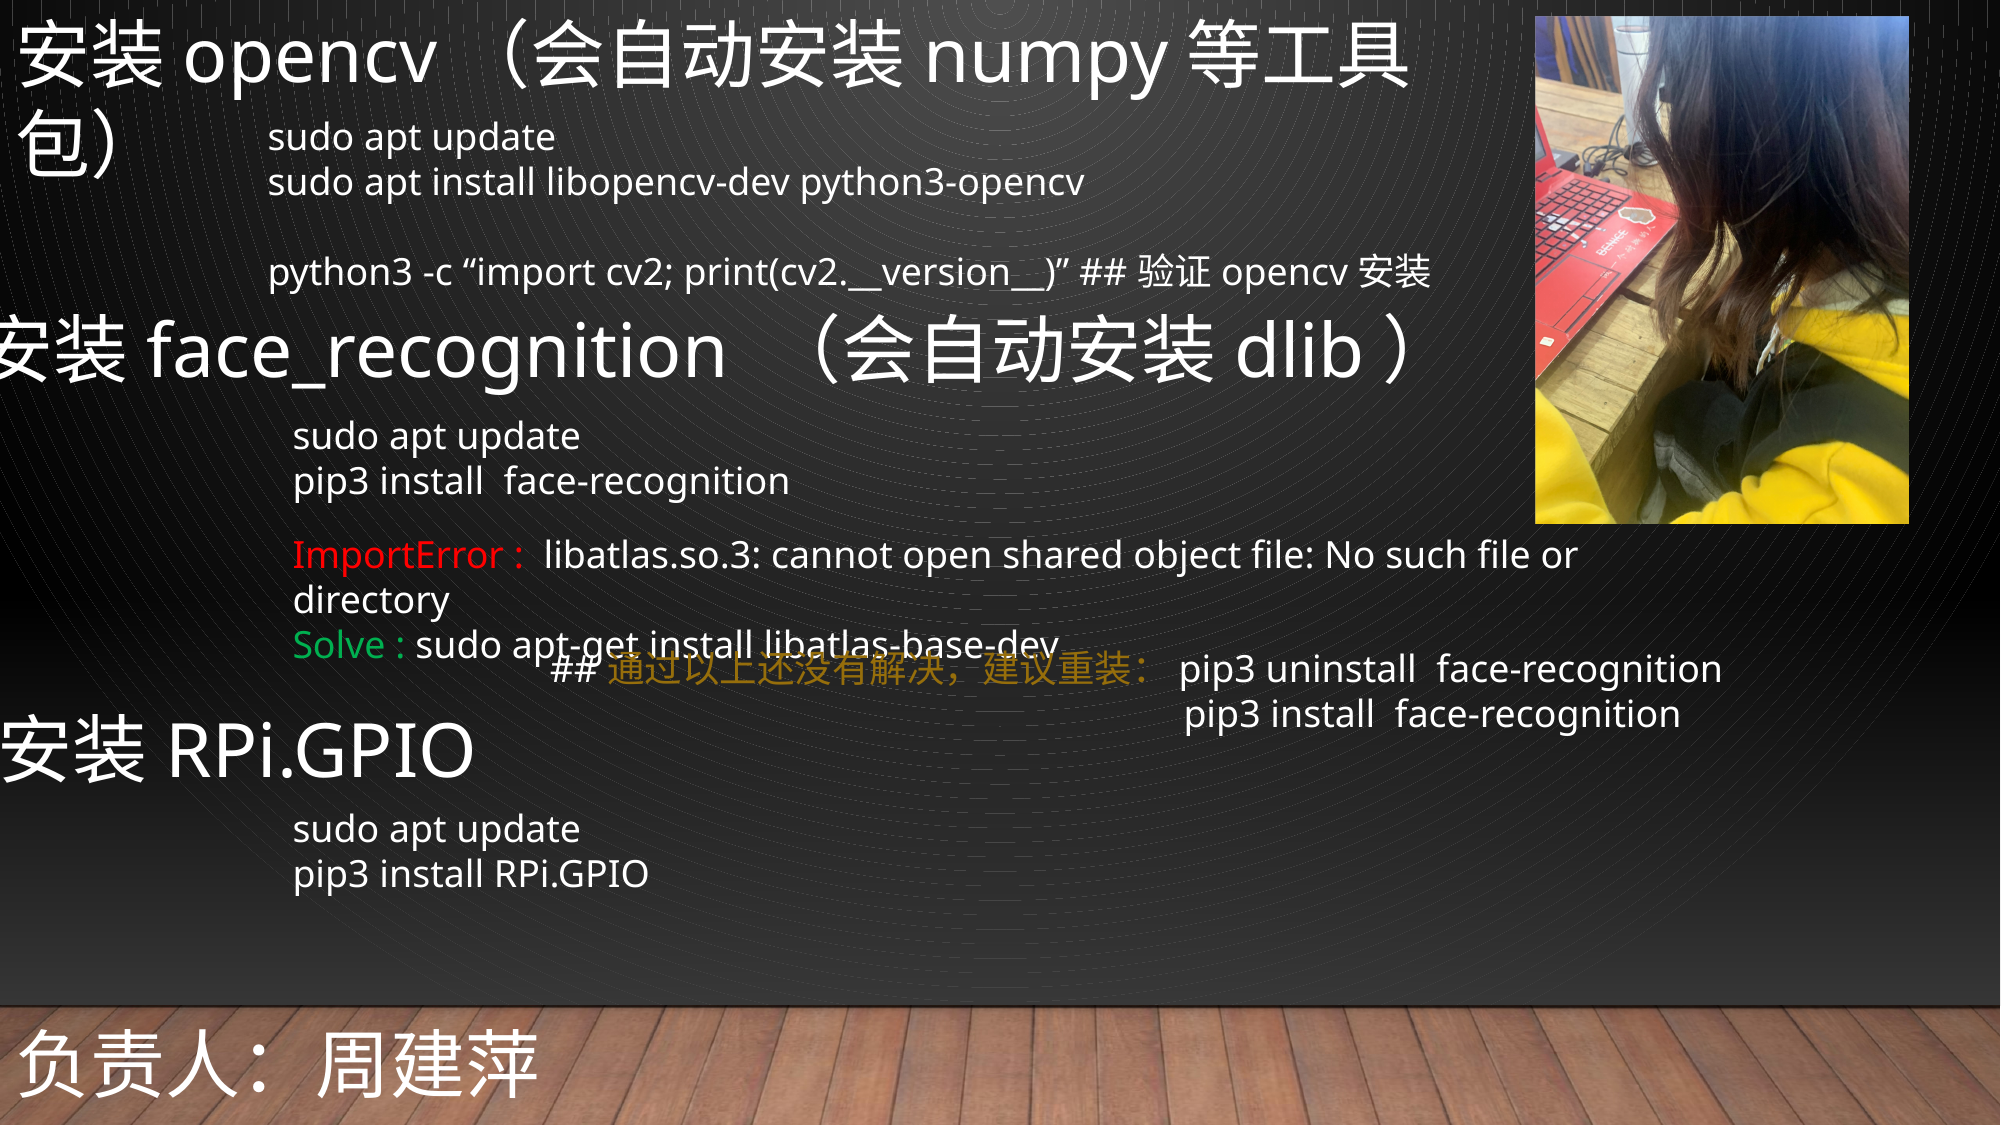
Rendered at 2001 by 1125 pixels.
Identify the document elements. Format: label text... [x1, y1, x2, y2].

picture [0, 1005, 2000, 1125]
text_box ImportError : libatlas.so.3: cannot open shared object file: No such file or directory Solve : sudo apt-get install libatlas-base-dev [277, 523, 1759, 673]
text_box sudo apt update pip3 install RPi.GPIO [277, 797, 1298, 903]
text_box ##通过以上还没有解决，建议重装：pip3 uninstall face-recognition pip3 install face-recognition [535, 637, 1807, 788]
text_box 安装RPi.GPIO [0, 694, 493, 800]
text_box 安装face_recognition （会自动安装dlib） [0, 294, 1468, 400]
picture [1468, 17, 1976, 524]
text_box 负责人：周建萍 [0, 1009, 556, 1115]
text_box sudo apt update sudo apt install libopencv-dev python3-opencv python3 -c “import cv2; print(cv2.__version__)” ##验证opencv安装 [252, 105, 1465, 294]
text_box 安装opencv（会自动安装numpy等工具包） [0, 0, 1465, 195]
text_box sudo apt update pip3 install face-recognition [277, 404, 1298, 555]
